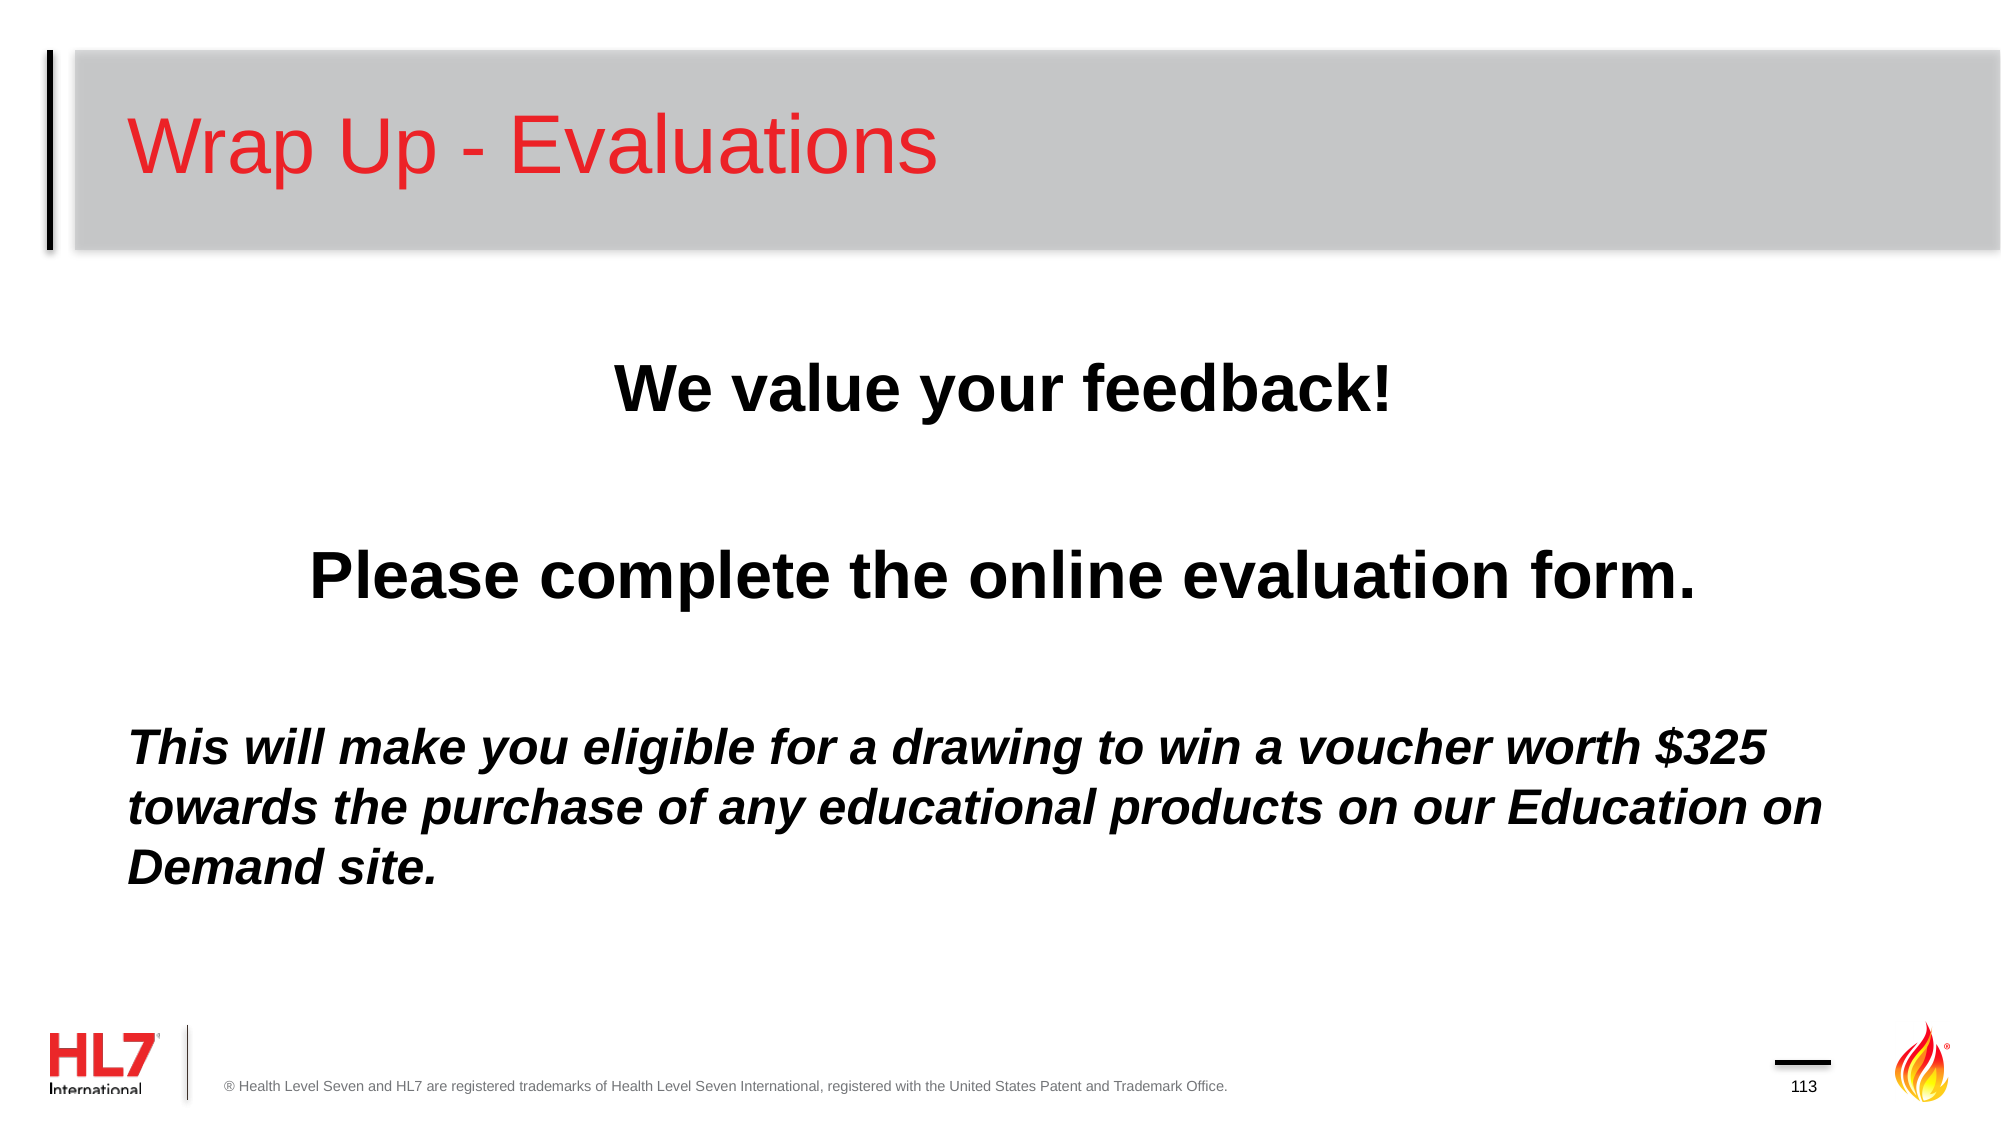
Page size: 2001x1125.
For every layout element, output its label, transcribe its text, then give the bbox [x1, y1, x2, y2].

title Wrap Up - Evaluations [112, 49, 1897, 251]
picture [1895, 1021, 1950, 1102]
footer ® Health Level Seven and HL7 are registered trademarks of Health Level Seven International, registered with the United States Patent and Trademark Office. [209, 1062, 1275, 1102]
slide_number 113 [1762, 1062, 1847, 1104]
text_box We value your feedback! Please complete the online evaluation form. This will make you eligible for a drawing to win a voucher worth $325 towards the purchase of any educational products on our Education on Demand site. [112, 337, 1896, 988]
